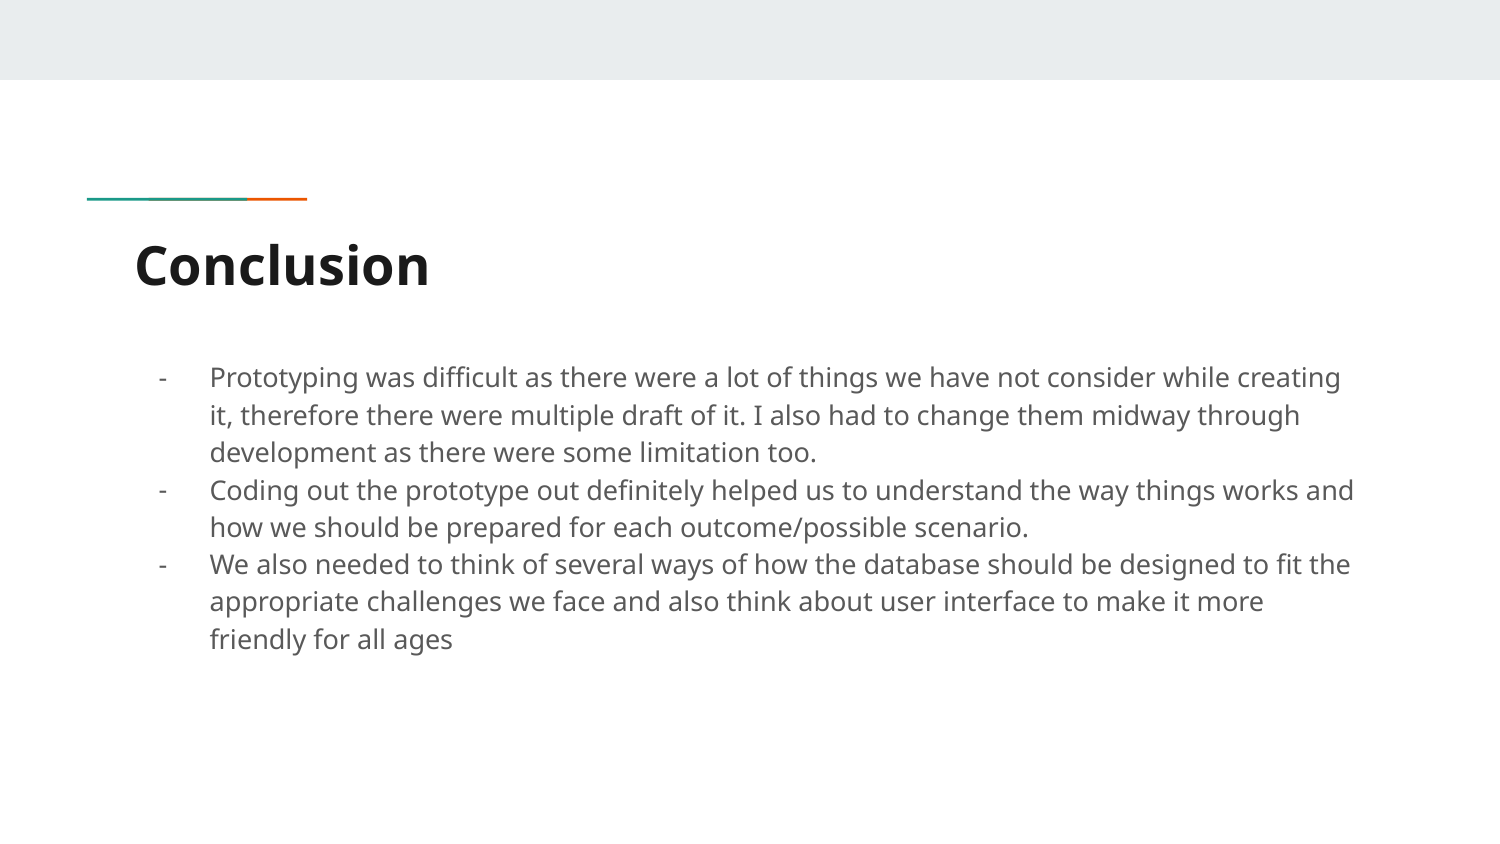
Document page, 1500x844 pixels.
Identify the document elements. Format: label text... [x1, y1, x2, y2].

title Conclusion [119, 216, 1381, 305]
list Prototyping was difficult as there were a lot of things we have not consider while creating it, therefore there were multiple draft of it. I also had to change them midway through development as there were some limitation too. Coding out the prototype out definitely helped us to understand the way things works and how we should be prepared for each outcome/possible scenario. We also needed to think of several ways of how the database should be designed to fit the appropriate challenges we face and also think about user interface to make it more friendly for all ages [119, 341, 1381, 712]
